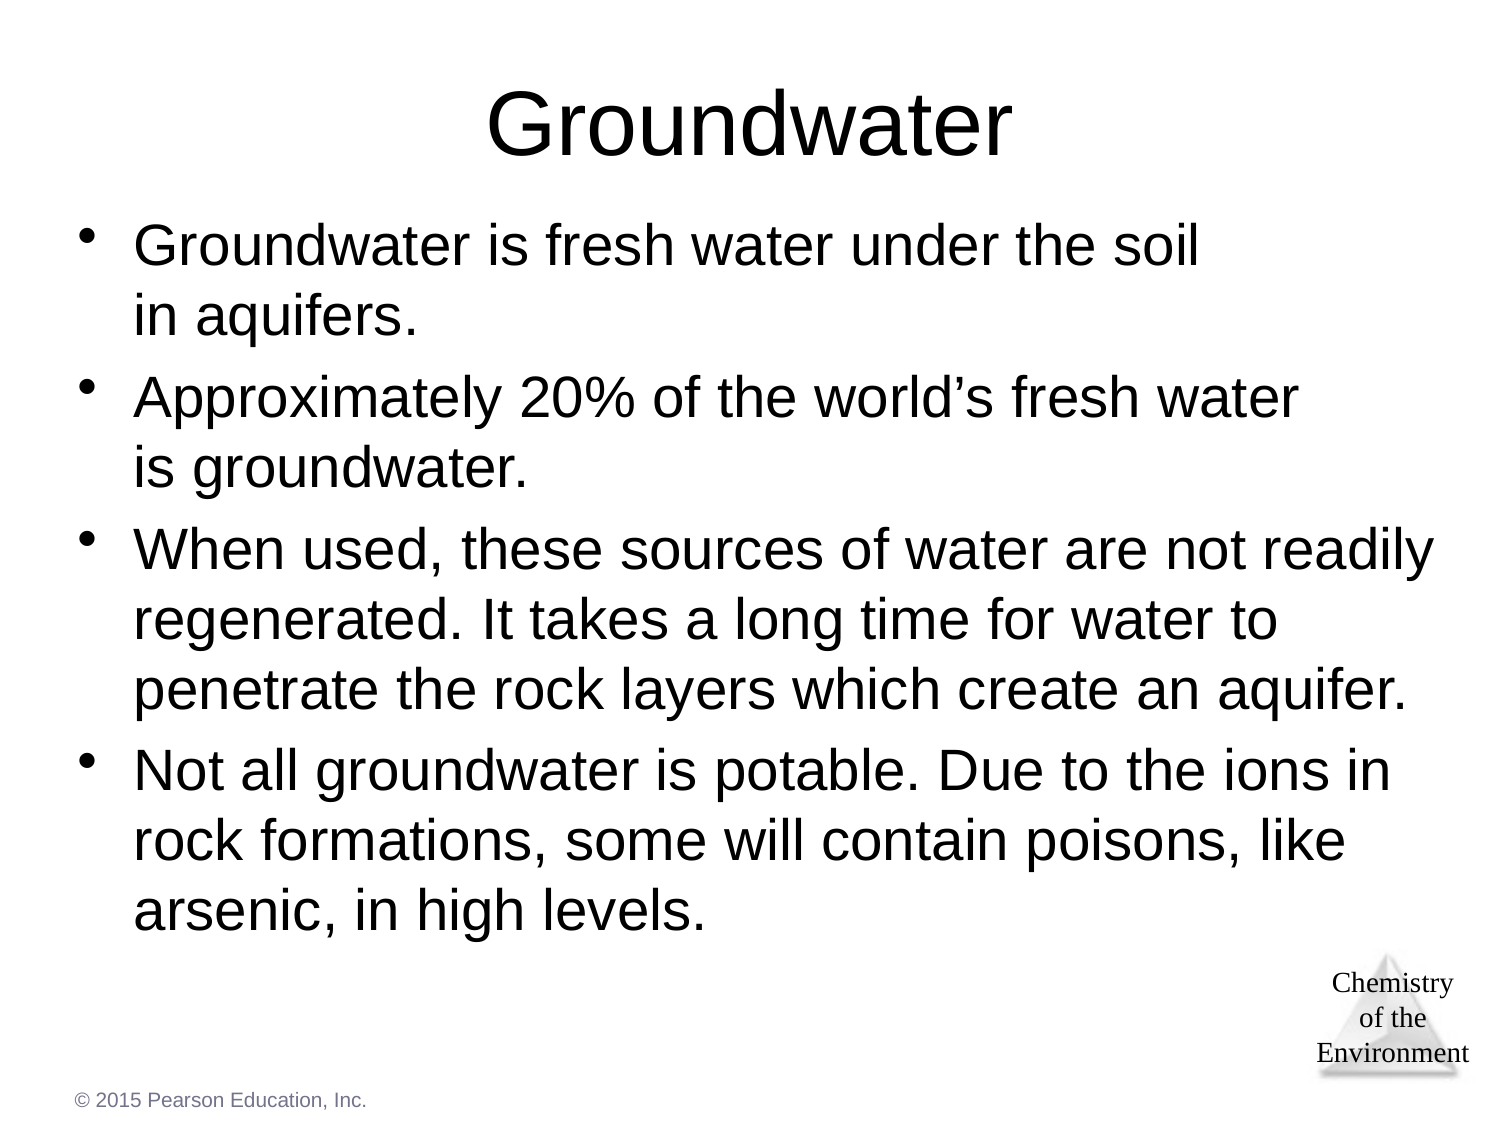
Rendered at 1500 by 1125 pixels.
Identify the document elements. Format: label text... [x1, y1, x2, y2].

title Groundwater [0, 24, 1500, 213]
list Groundwater is fresh water under the soil in aquifers. Approximately 20% of the world’s fresh water is groundwater. When used, these sources of water are not readily regenerated. It takes a long time for water to penetrate the rock layers which create an aquifer. Not all groundwater is potable. Due to the ions in rock formations, some will contain poisons, like arsenic, in high levels. [62, 199, 1476, 1026]
picture [1275, 899, 1500, 1125]
